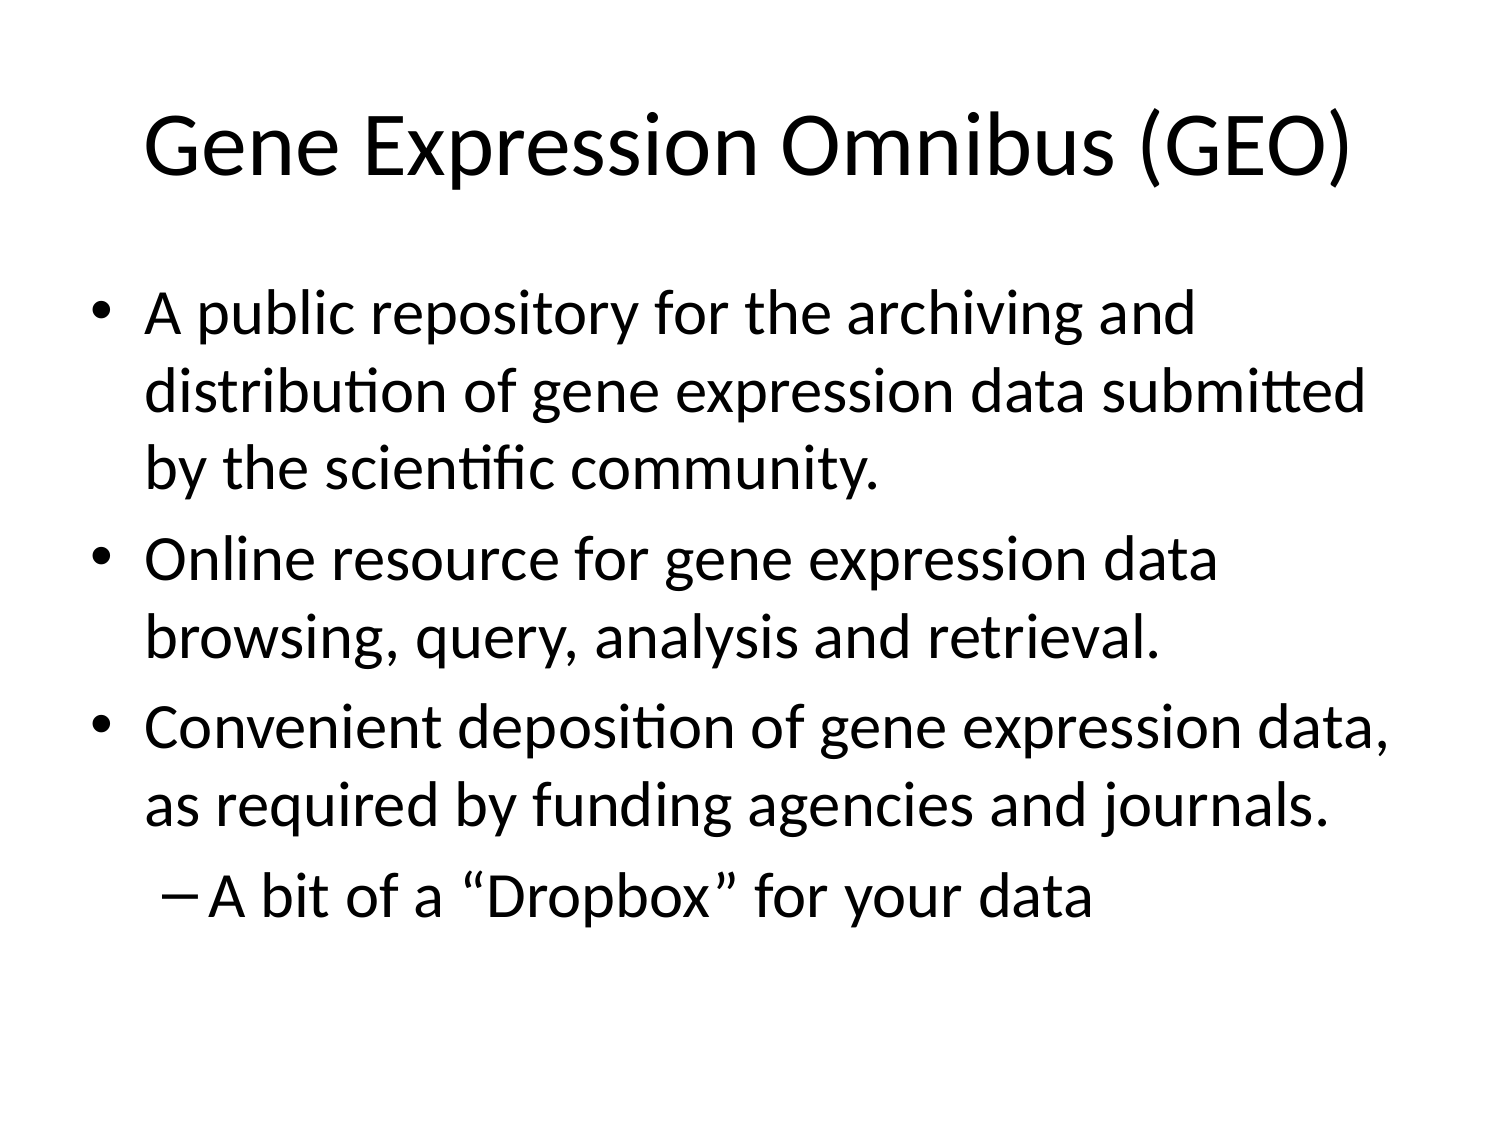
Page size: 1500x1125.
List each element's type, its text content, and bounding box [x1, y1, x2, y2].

list A public repository for the archiving and distribution of gene expression data submitted by the scientific community. Online resource for gene expression data browsing, query, analysis and retrieval. Convenient deposition of gene expression data, as required by funding agencies and journals. A bit of a “Dropbox” for your data [75, 262, 1425, 1005]
title Gene Expression Omnibus (GEO) [75, 45, 1425, 233]
